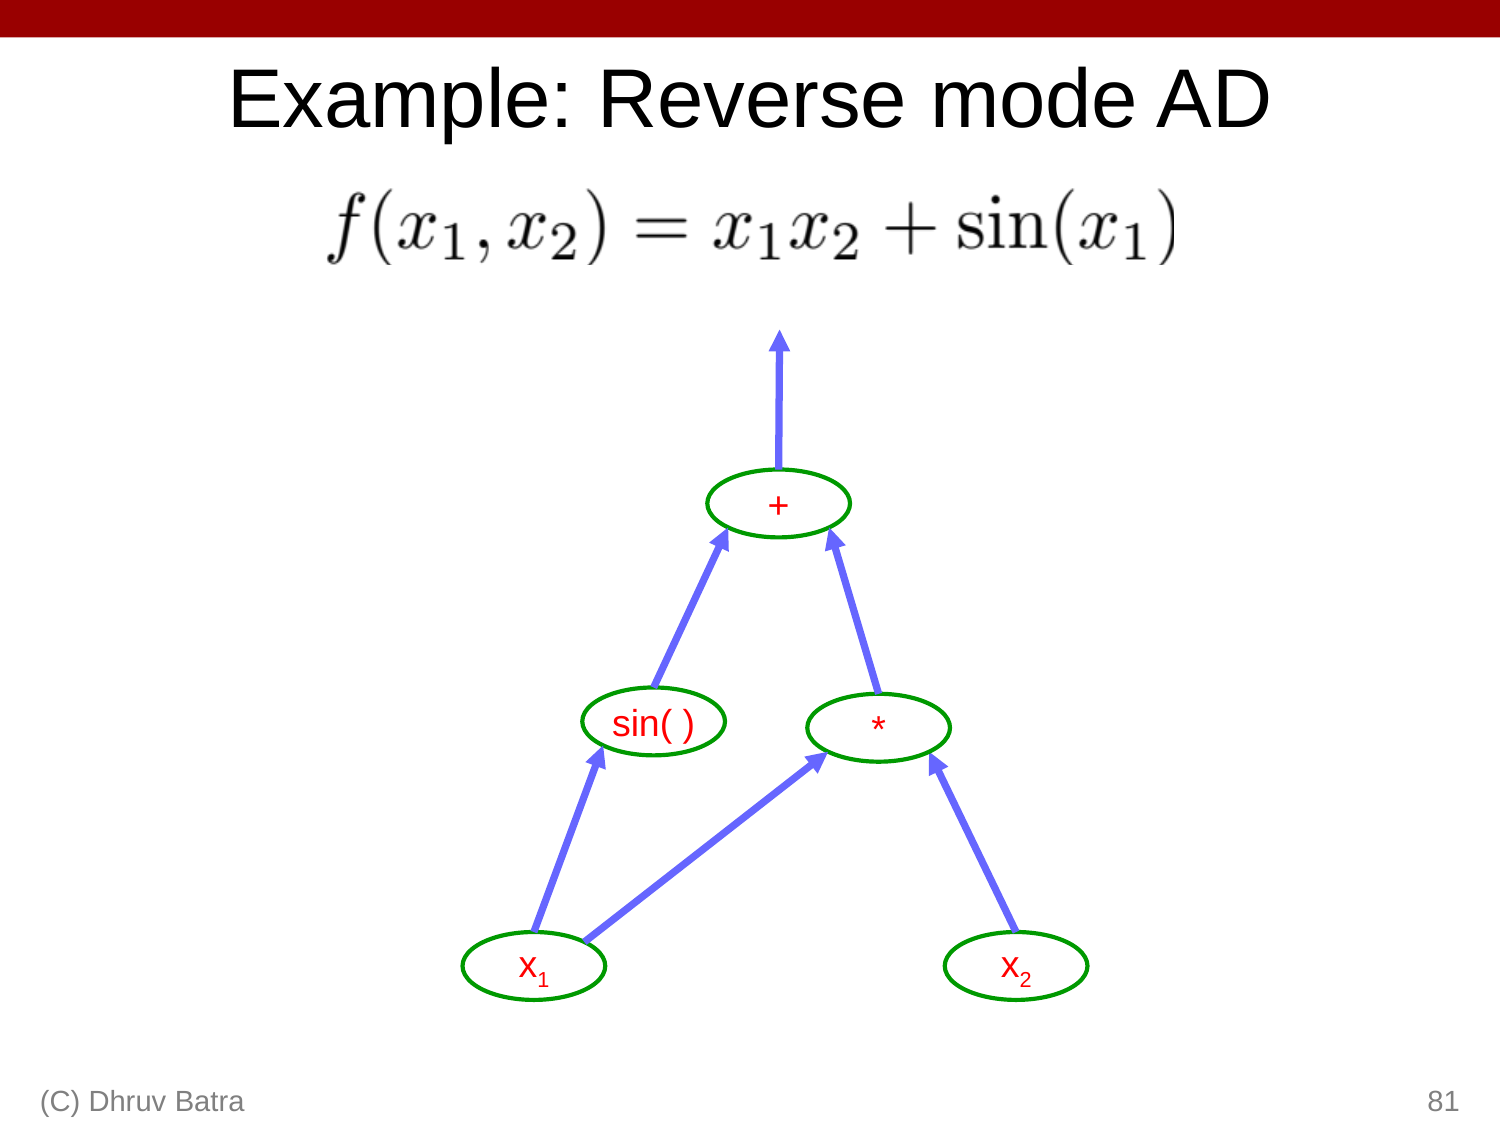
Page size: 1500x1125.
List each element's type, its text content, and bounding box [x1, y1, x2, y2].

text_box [653, 527, 729, 688]
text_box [928, 751, 1017, 933]
footer (C) Dhruv Batra [24, 1049, 501, 1125]
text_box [533, 745, 604, 933]
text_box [828, 527, 879, 694]
text_box x2 [944, 932, 1088, 1000]
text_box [584, 751, 829, 943]
text_box sin( ) [582, 687, 726, 750]
text_box + [707, 469, 851, 538]
title Example: Reverse mode AD [112, 37, 1388, 151]
slide_number 81 [1162, 1049, 1476, 1125]
picture [325, 187, 1175, 265]
text_box * [807, 693, 951, 762]
text_box x1 [462, 932, 606, 1000]
